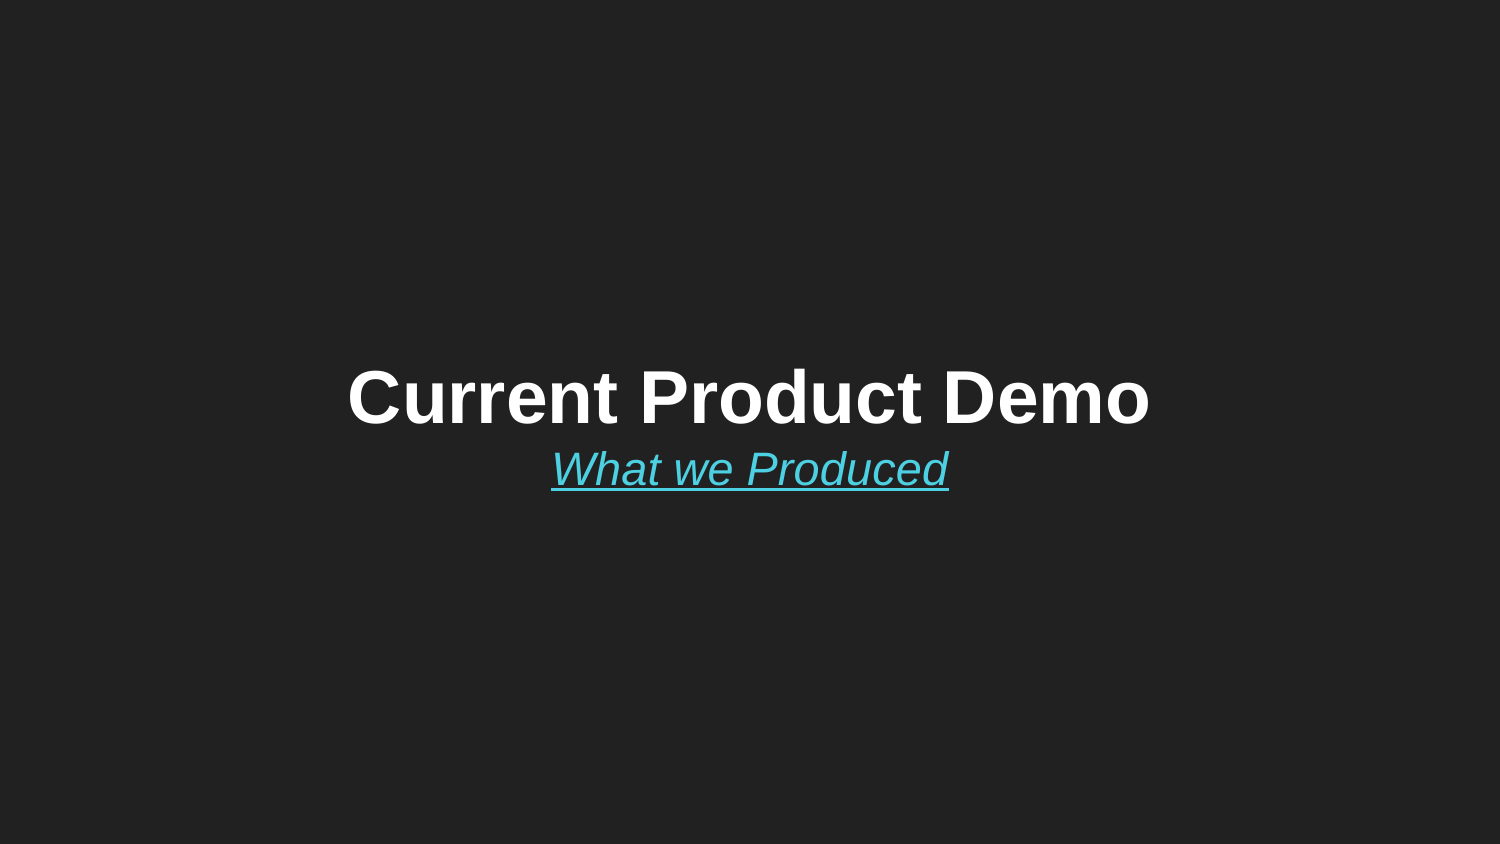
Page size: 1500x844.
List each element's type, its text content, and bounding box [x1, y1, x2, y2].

title Current Product Demo What we Produced [51, 312, 1449, 532]
